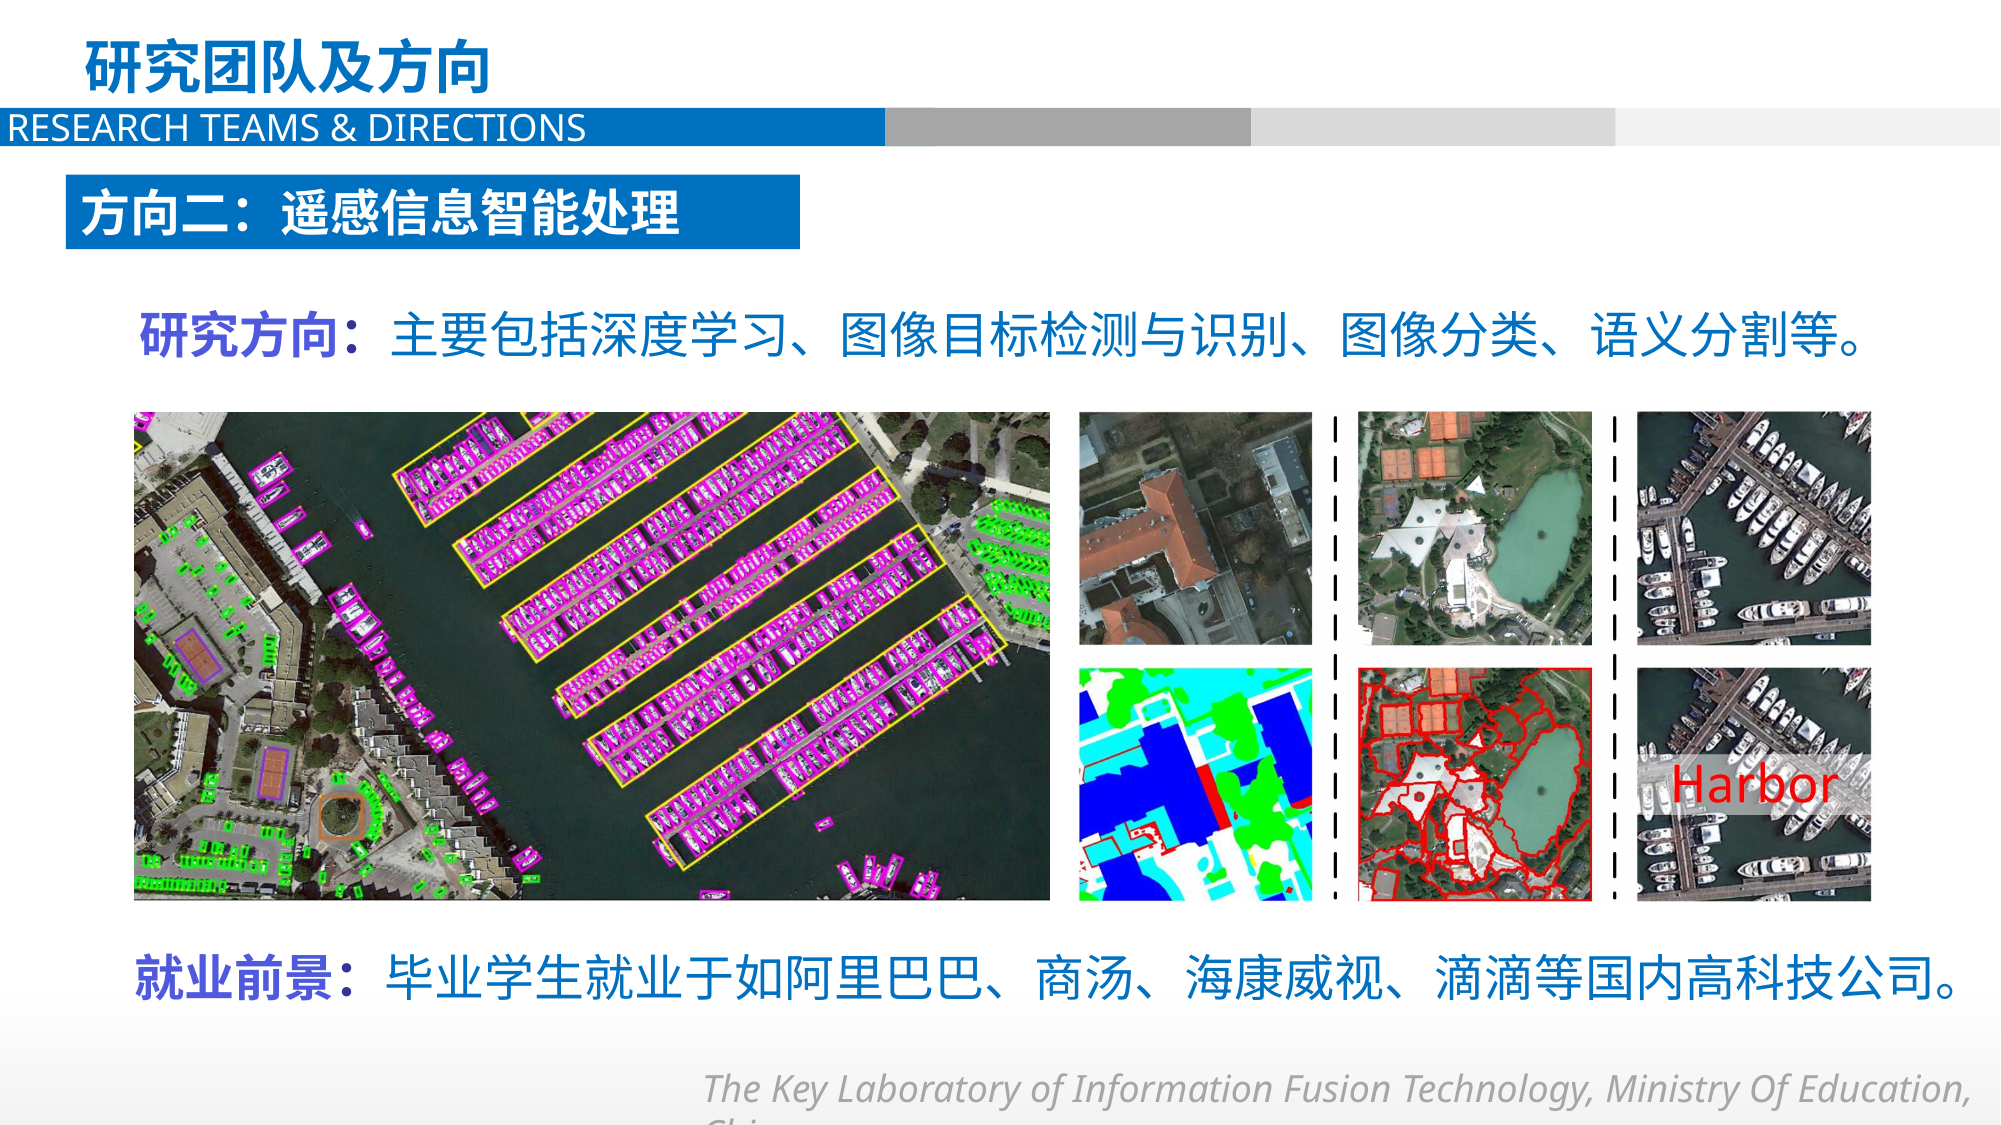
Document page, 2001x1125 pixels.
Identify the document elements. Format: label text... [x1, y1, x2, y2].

text_box 就业前景：毕业学生就业于如阿里巴巴、商汤、海康威视、滴滴等国内高科技公司。 [44, 927, 1968, 1014]
picture [134, 411, 1050, 901]
picture [1077, 411, 1877, 903]
text_box 研究方向：主要包括深度学习、图像目标检测与识别、图像分类、语义分割等。 [49, 284, 1973, 371]
text_box 方向二：遥感信息智能处理 [65, 174, 800, 250]
